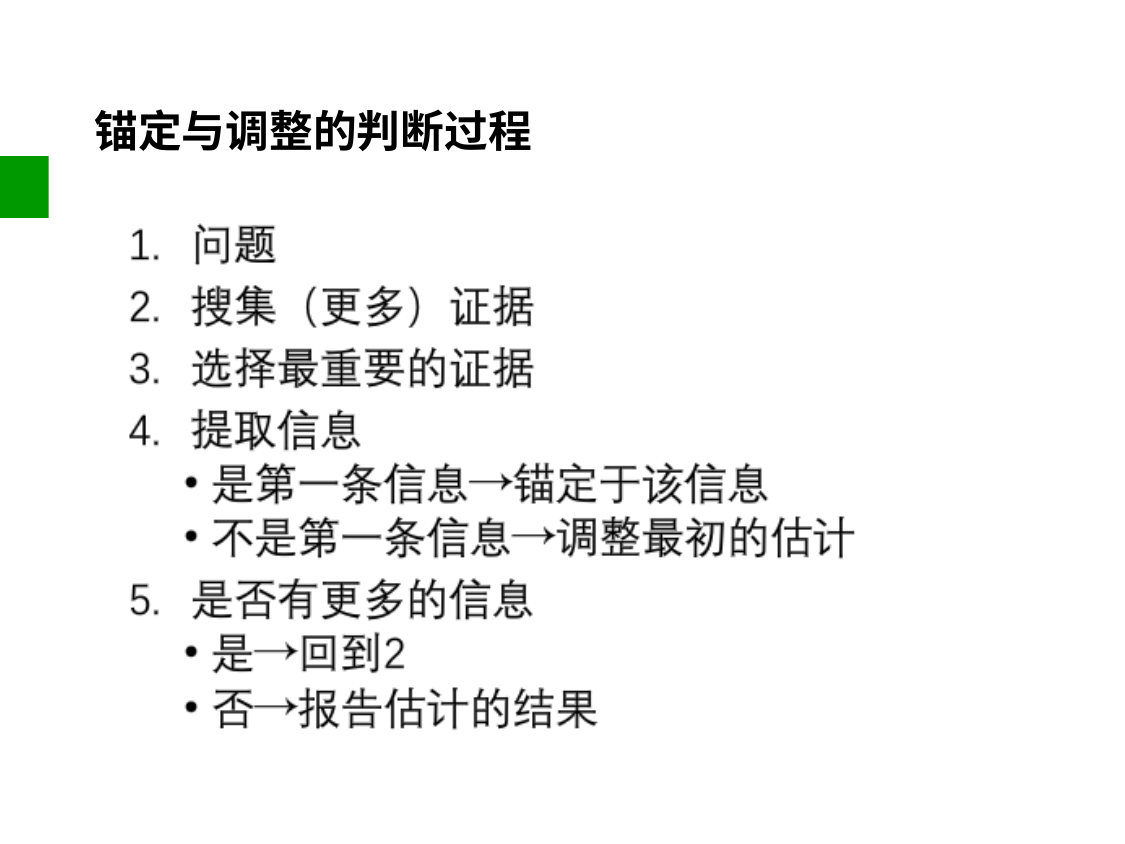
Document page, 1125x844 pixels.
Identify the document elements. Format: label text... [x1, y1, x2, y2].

title 锚定与调整的判断过程 [79, 96, 1092, 202]
picture [106, 201, 921, 779]
text_box [0, 154, 51, 220]
